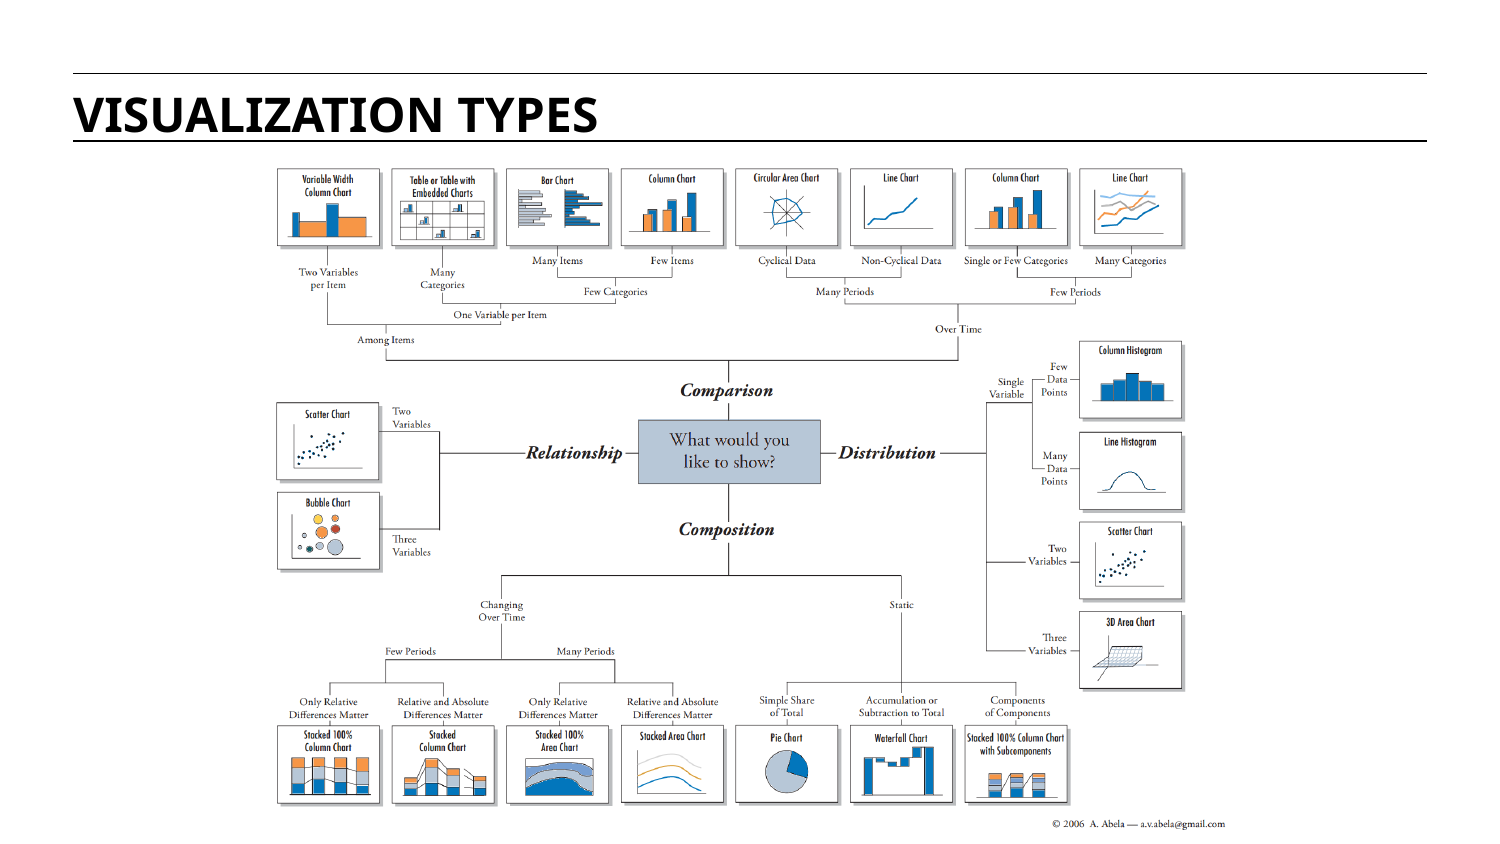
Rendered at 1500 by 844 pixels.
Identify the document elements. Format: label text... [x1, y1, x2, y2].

picture [270, 162, 1230, 832]
text_box VISUALIZATION TYPES [73, 85, 964, 135]
